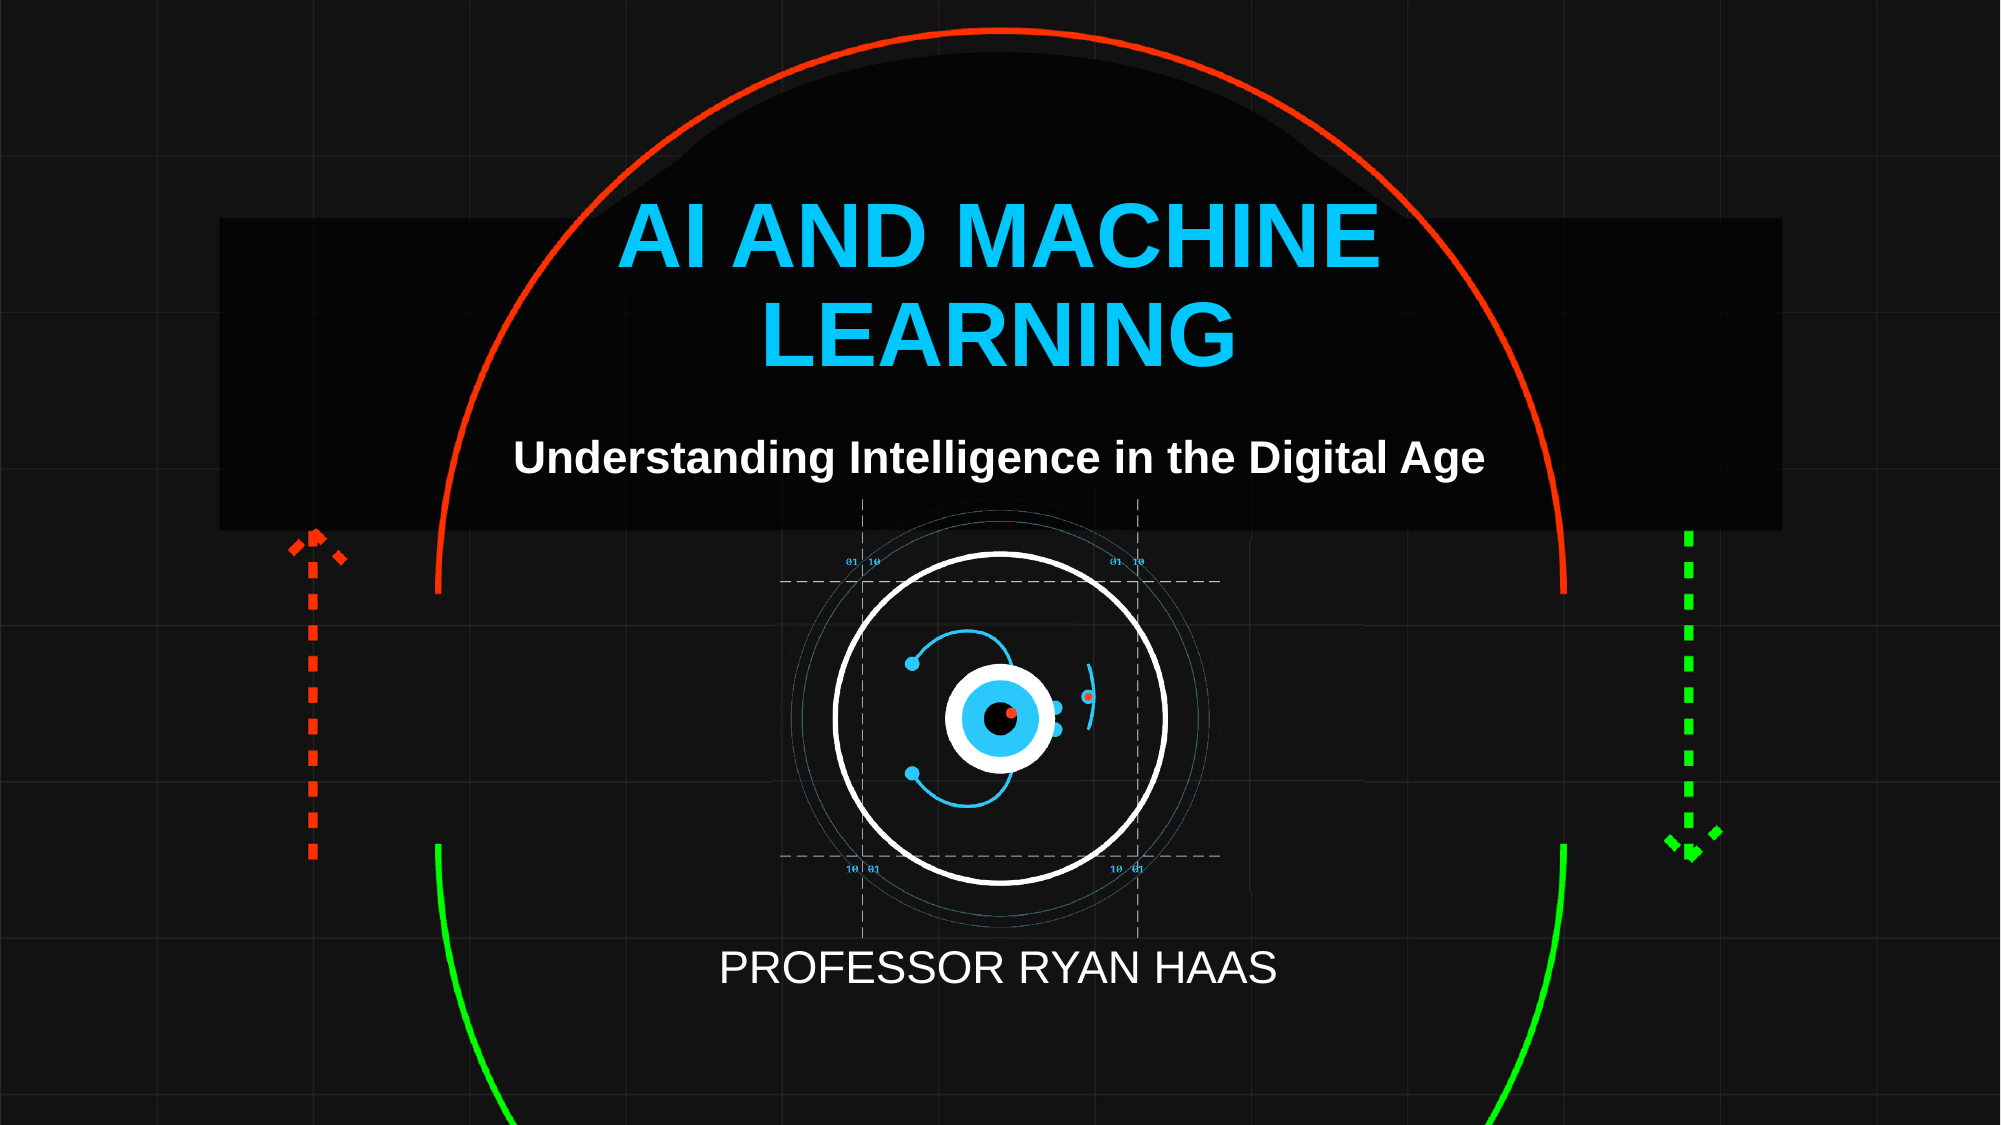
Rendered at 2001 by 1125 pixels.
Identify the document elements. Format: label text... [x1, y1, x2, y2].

title AI AND MACHINE LEARNING [458, 107, 1542, 394]
picture [0, 0, 2001, 1125]
subtitle Understanding Intelligence in the Digital Age [458, 426, 1542, 509]
list PROFESSOR RYAN HAAS [440, 917, 1557, 1021]
